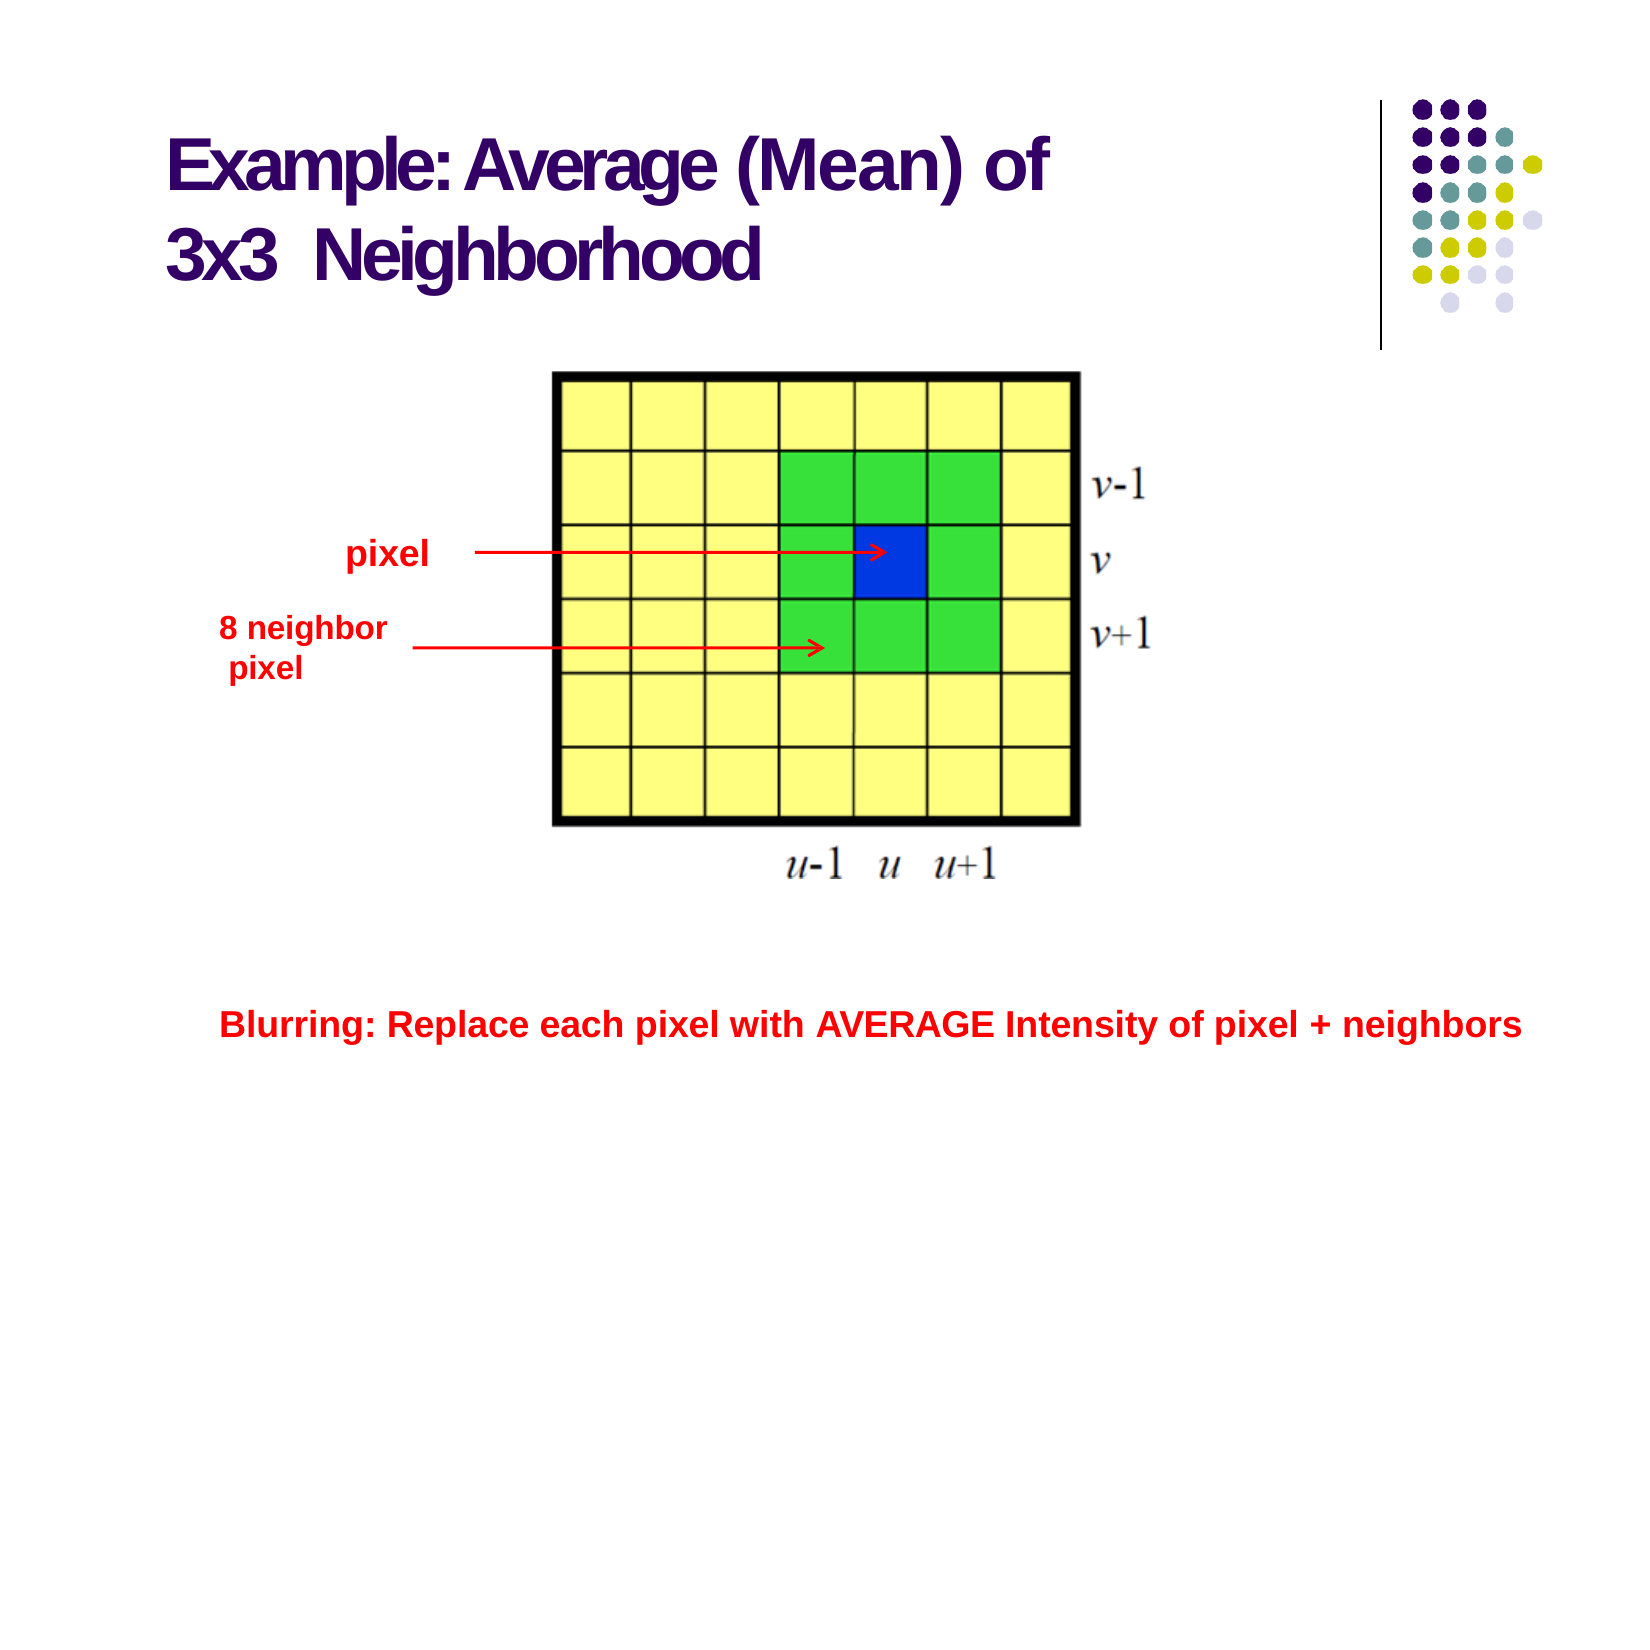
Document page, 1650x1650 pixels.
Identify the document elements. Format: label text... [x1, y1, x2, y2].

picture [1440, 210, 1460, 230]
picture [1440, 265, 1460, 284]
title Example: Average (Mean) of 3x3 Neighborhood [162, 113, 1179, 391]
picture [1495, 127, 1514, 147]
text_box pixel 8 neighbor pixel [217, 526, 433, 687]
picture [1412, 99, 1433, 120]
picture [1412, 265, 1433, 284]
picture [1412, 182, 1433, 203]
picture [1440, 237, 1460, 258]
text_box [474, 543, 888, 562]
text_box Blurring: Replace each pixel with AVERAGE Intensity of pixel + neighbors [217, 998, 1533, 1046]
picture [1467, 210, 1487, 230]
picture [1440, 155, 1460, 174]
picture [1440, 182, 1460, 203]
picture [1522, 155, 1543, 174]
picture [1495, 292, 1514, 313]
picture [1495, 210, 1514, 230]
picture [1495, 237, 1514, 258]
picture [1467, 127, 1487, 147]
picture [1412, 127, 1433, 147]
picture [1467, 99, 1487, 120]
text_box [551, 391, 1152, 879]
picture [1440, 292, 1460, 313]
picture [1440, 99, 1460, 120]
picture [1495, 155, 1514, 174]
picture [1440, 127, 1460, 147]
picture [1467, 155, 1487, 174]
picture [1467, 265, 1487, 284]
picture [1495, 182, 1514, 203]
picture [1412, 210, 1433, 230]
picture [1412, 237, 1433, 258]
picture [1495, 265, 1514, 284]
text_box [433, 638, 826, 657]
picture [1412, 155, 1433, 174]
picture [1522, 210, 1543, 230]
picture [1467, 237, 1487, 258]
picture [1467, 182, 1487, 203]
